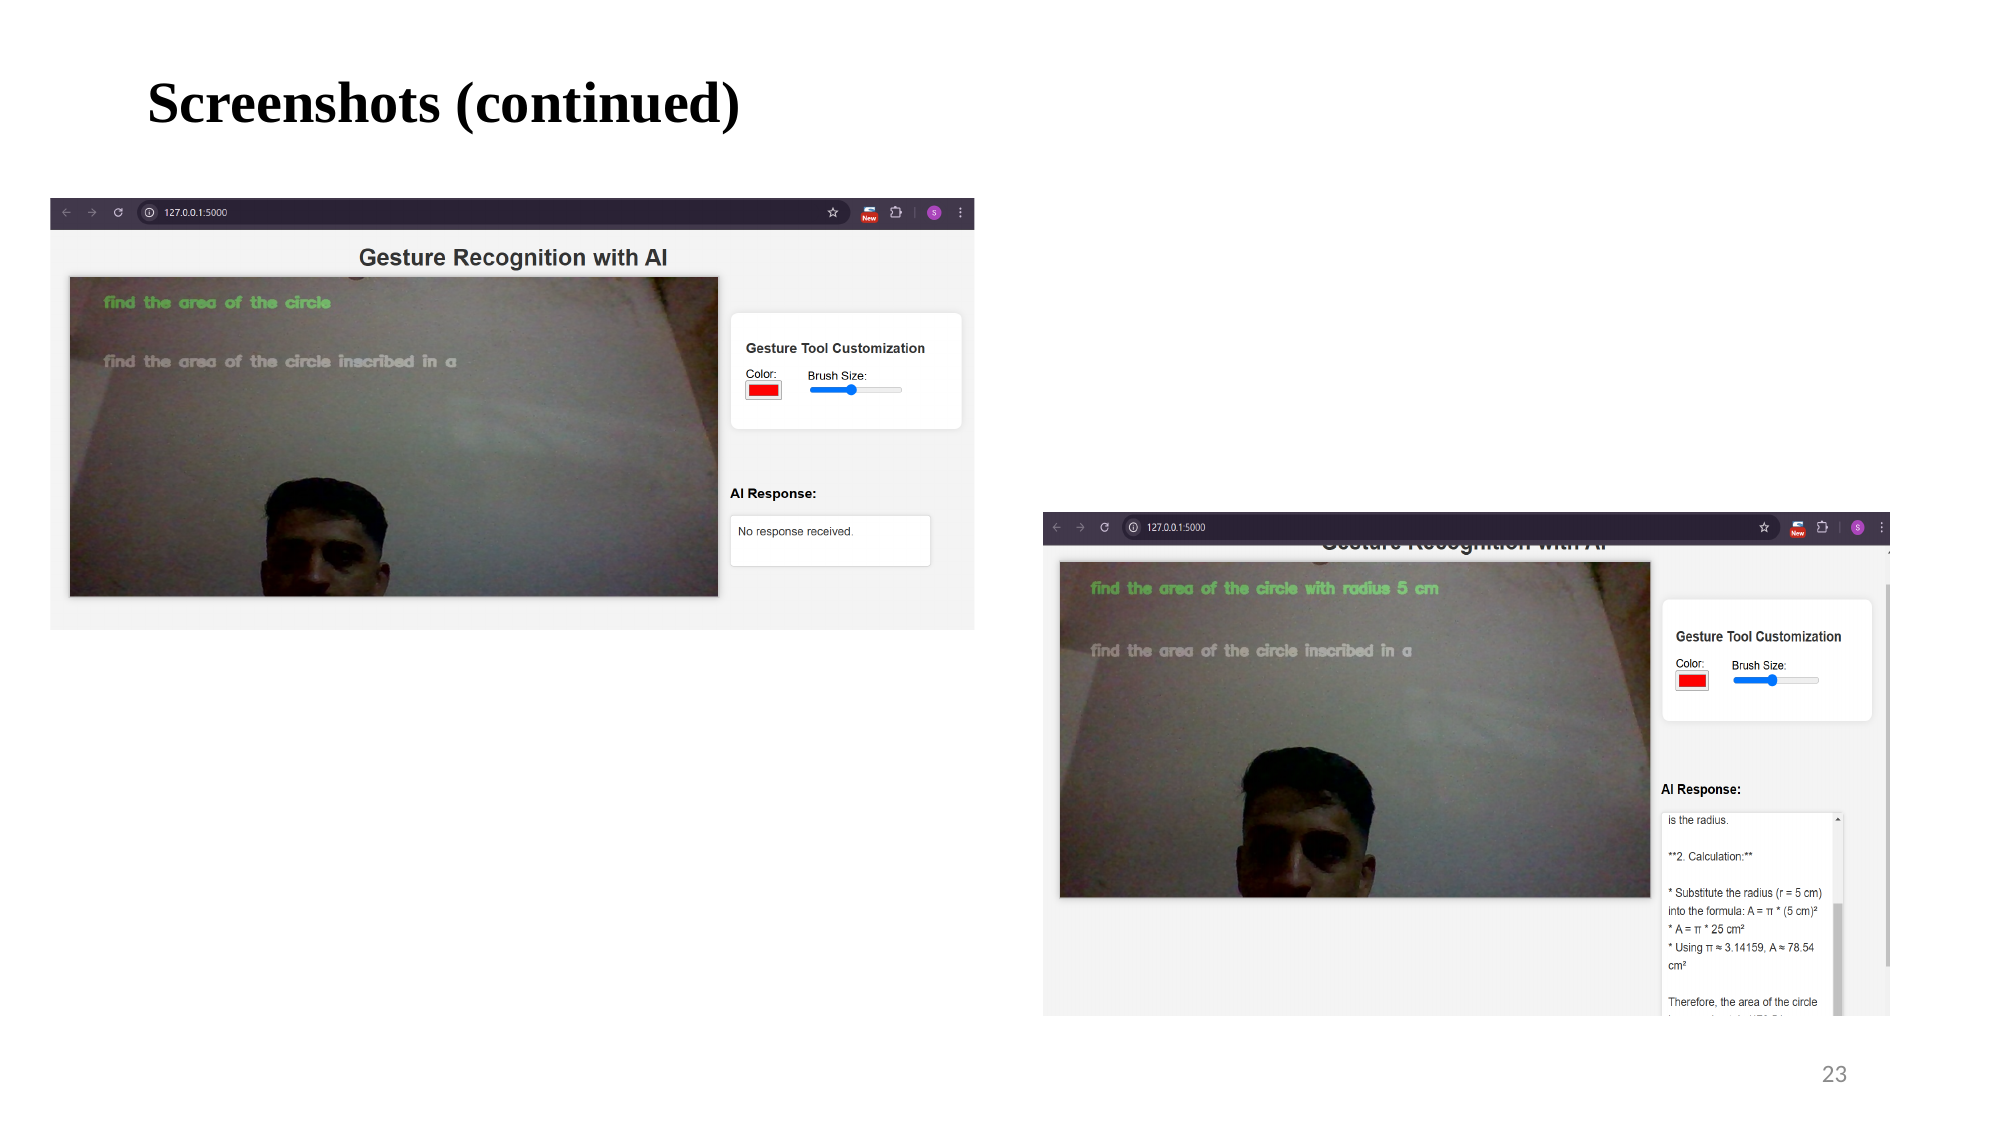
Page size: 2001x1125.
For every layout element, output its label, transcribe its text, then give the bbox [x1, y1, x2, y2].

text_box Screenshots (continued) [132, 56, 1028, 142]
slide_number 23 [1412, 1042, 1863, 1103]
picture [50, 198, 975, 630]
picture [1043, 512, 1890, 1016]
